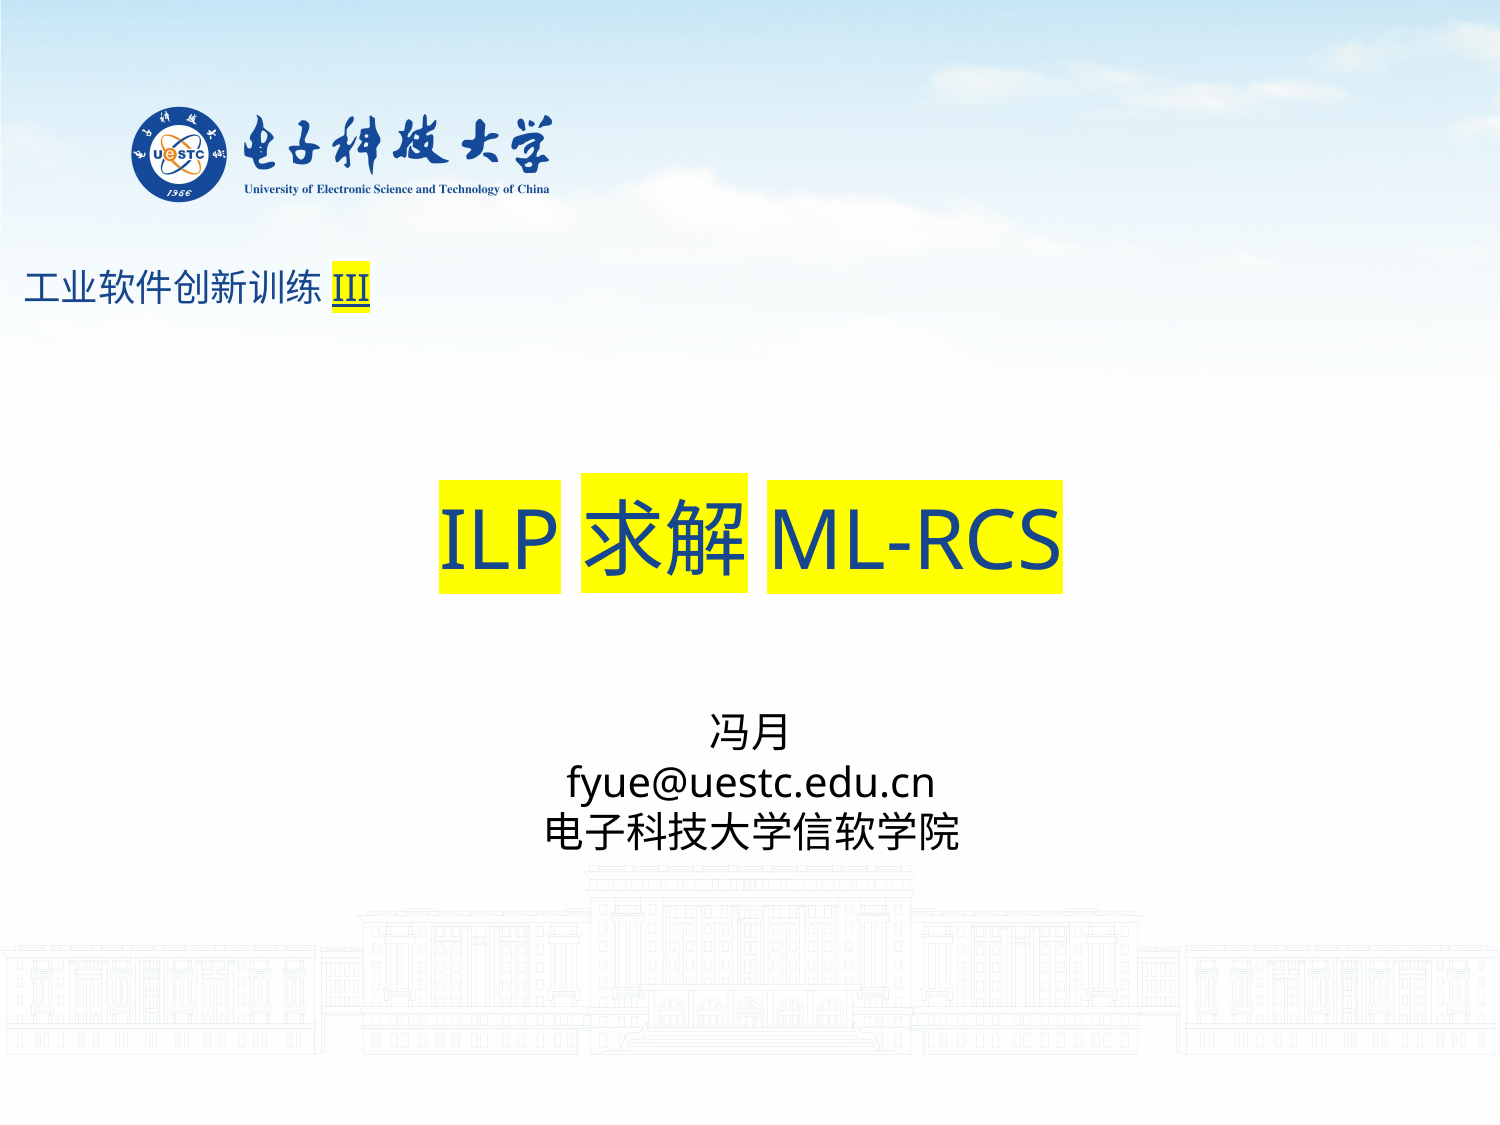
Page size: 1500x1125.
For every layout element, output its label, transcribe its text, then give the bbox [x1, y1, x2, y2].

picture [0, 0, 1500, 1125]
text_box ILP求解ML-RCS 冯月 fyue@uestc.edu.cn 电子科技大学信软学院 [431, 428, 1071, 939]
text_box 工业软件创新训练III [3, 259, 1211, 390]
